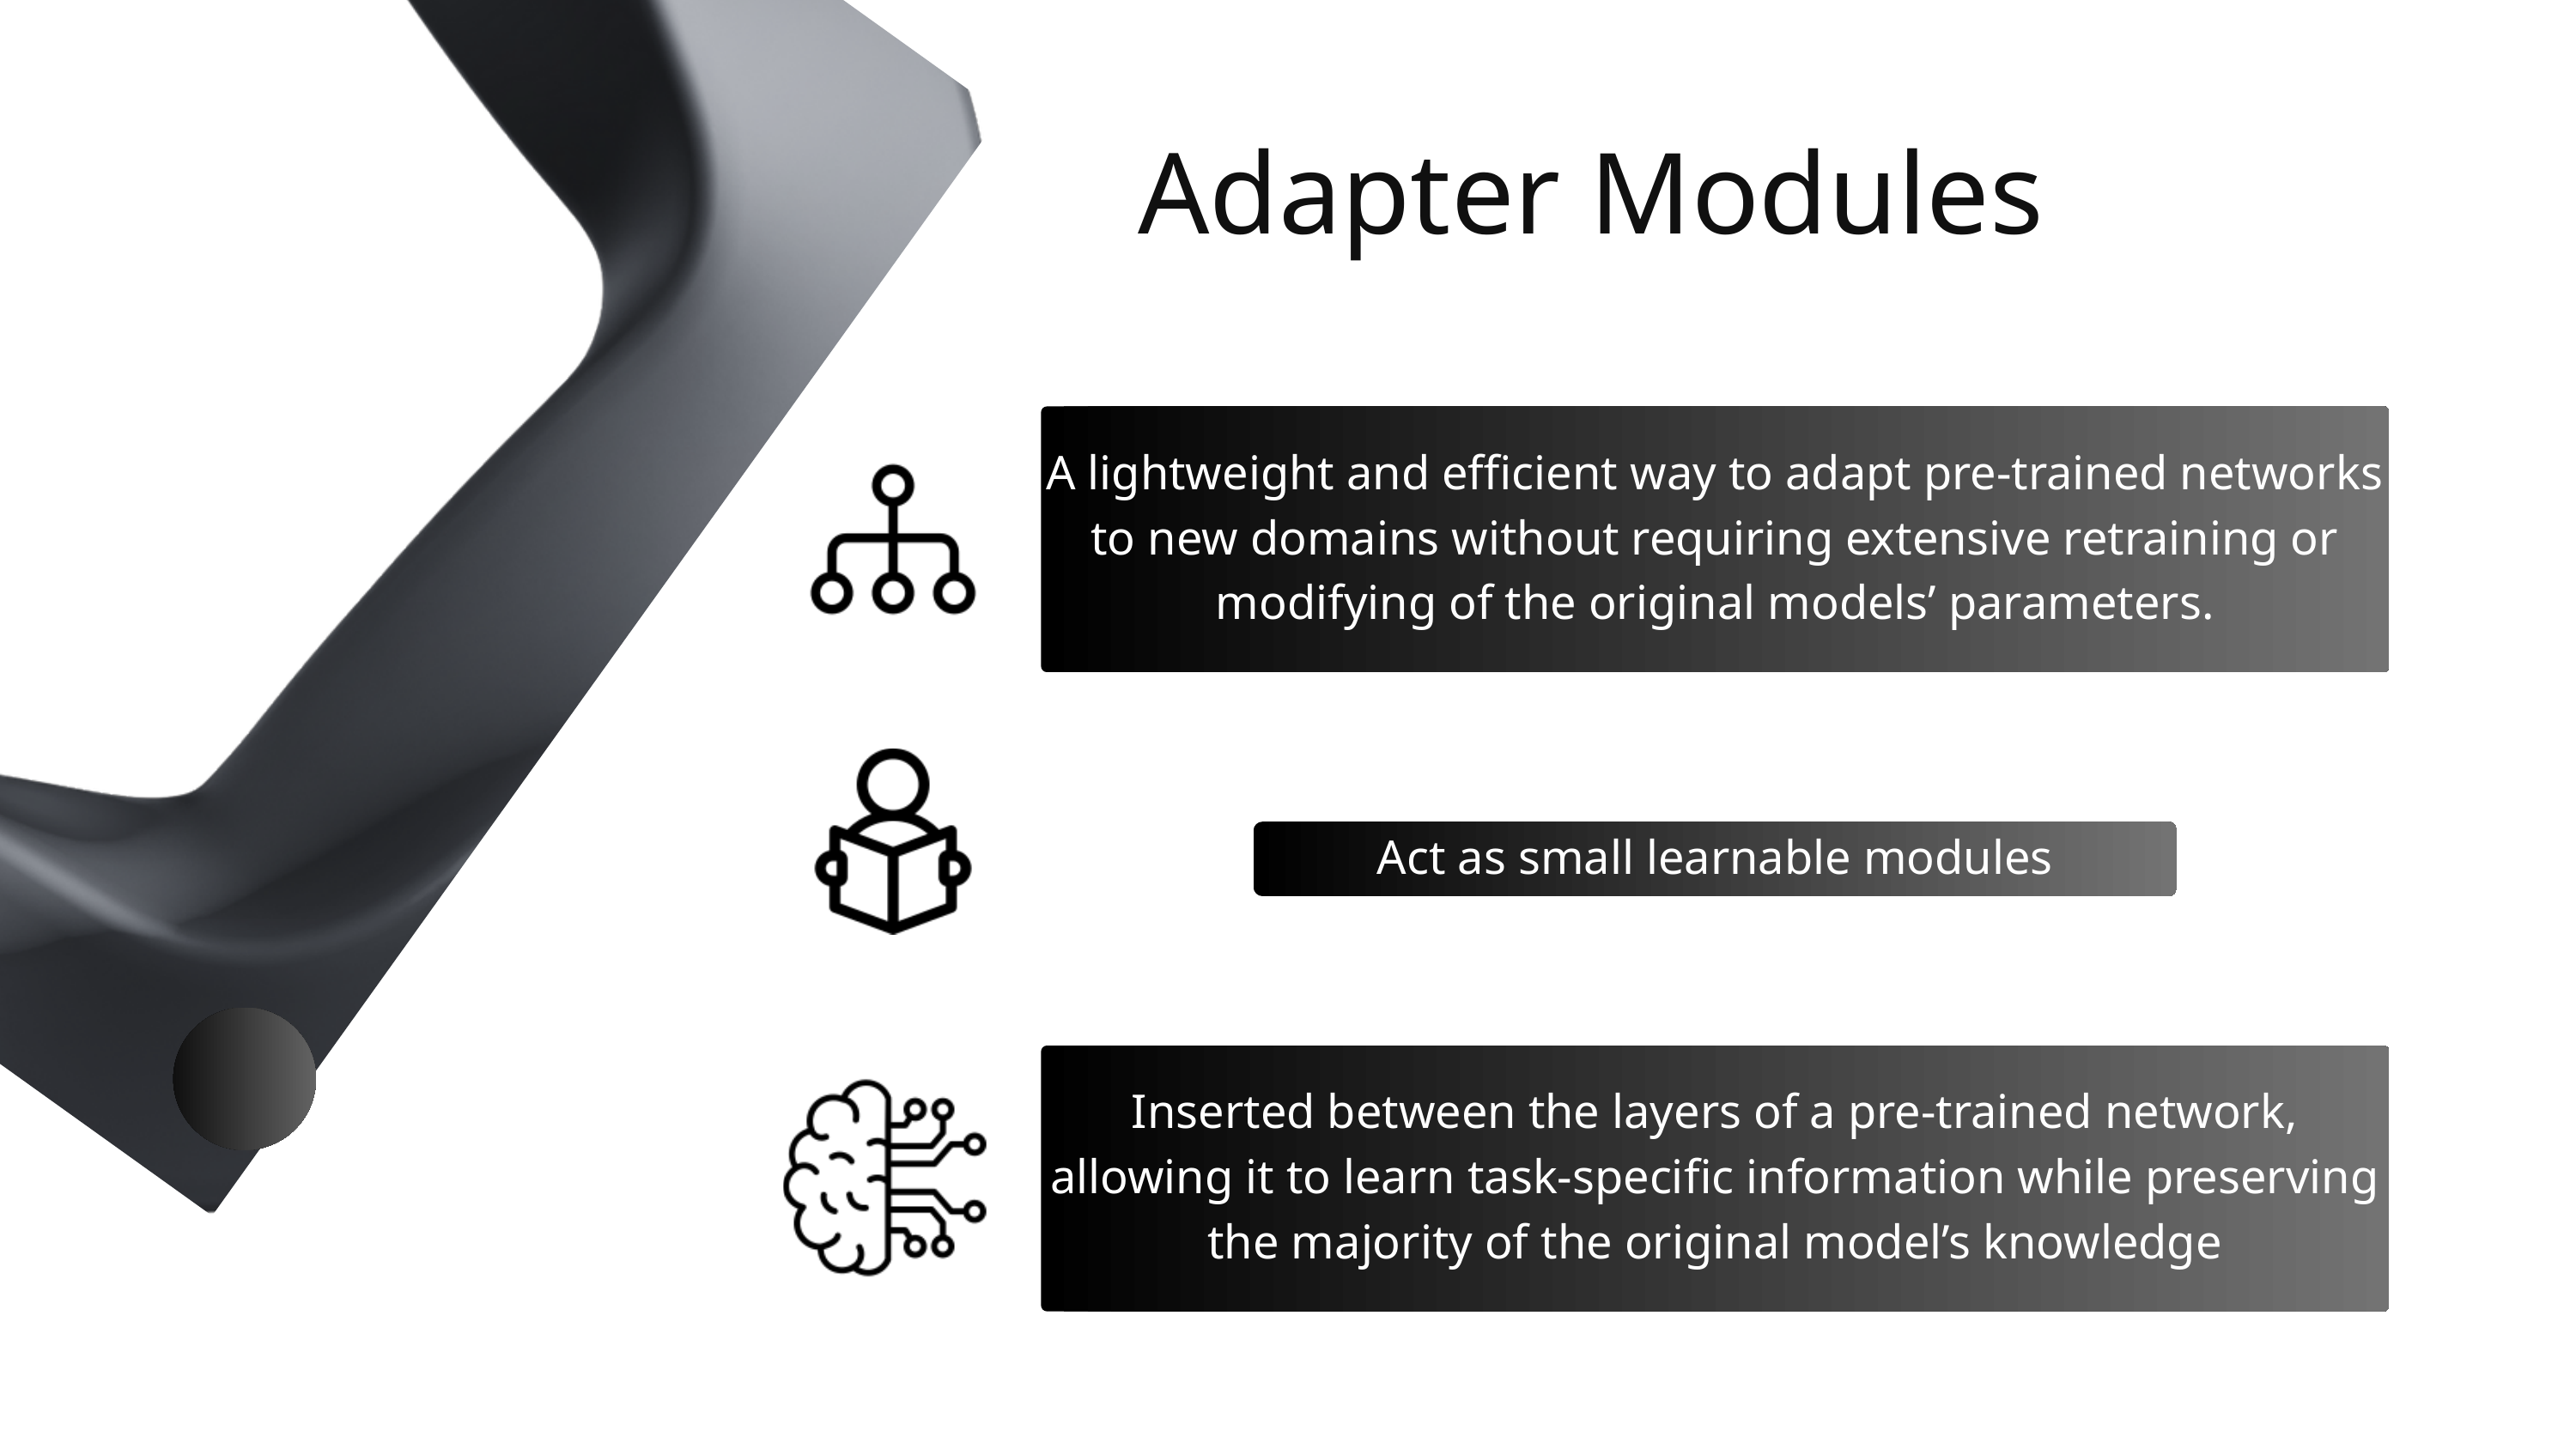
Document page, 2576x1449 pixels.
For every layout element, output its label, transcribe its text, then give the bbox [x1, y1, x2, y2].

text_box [1041, 406, 2390, 673]
text_box Adapter Modules [1138, 122, 2293, 257]
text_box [173, 1007, 317, 1151]
text_box [783, 1076, 987, 1281]
text_box [0, 0, 1002, 1216]
text_box [800, 446, 987, 633]
text_box [800, 749, 987, 935]
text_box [1253, 821, 2178, 897]
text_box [1041, 1045, 2390, 1312]
